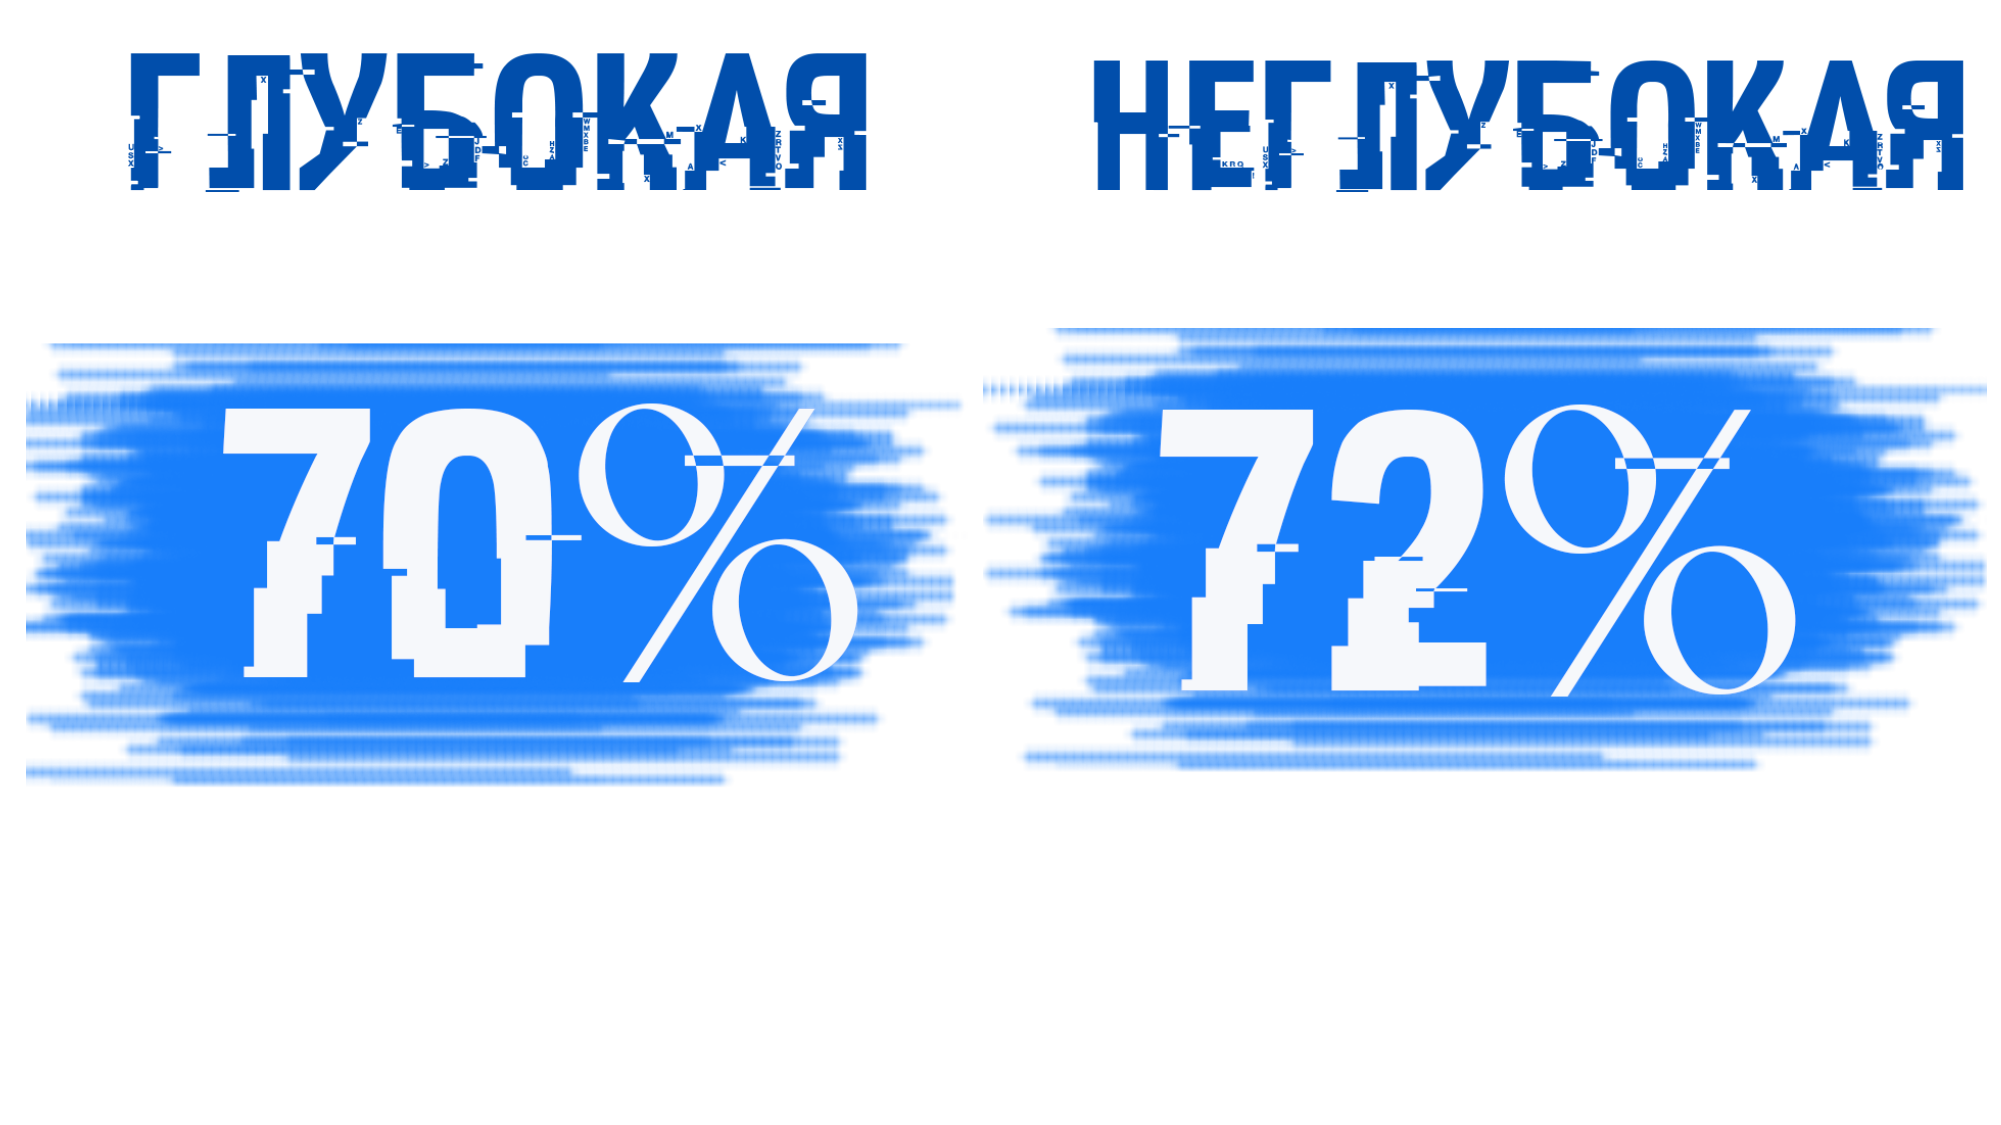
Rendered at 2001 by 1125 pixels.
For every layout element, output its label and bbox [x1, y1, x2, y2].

list [26, 0, 1987, 1099]
